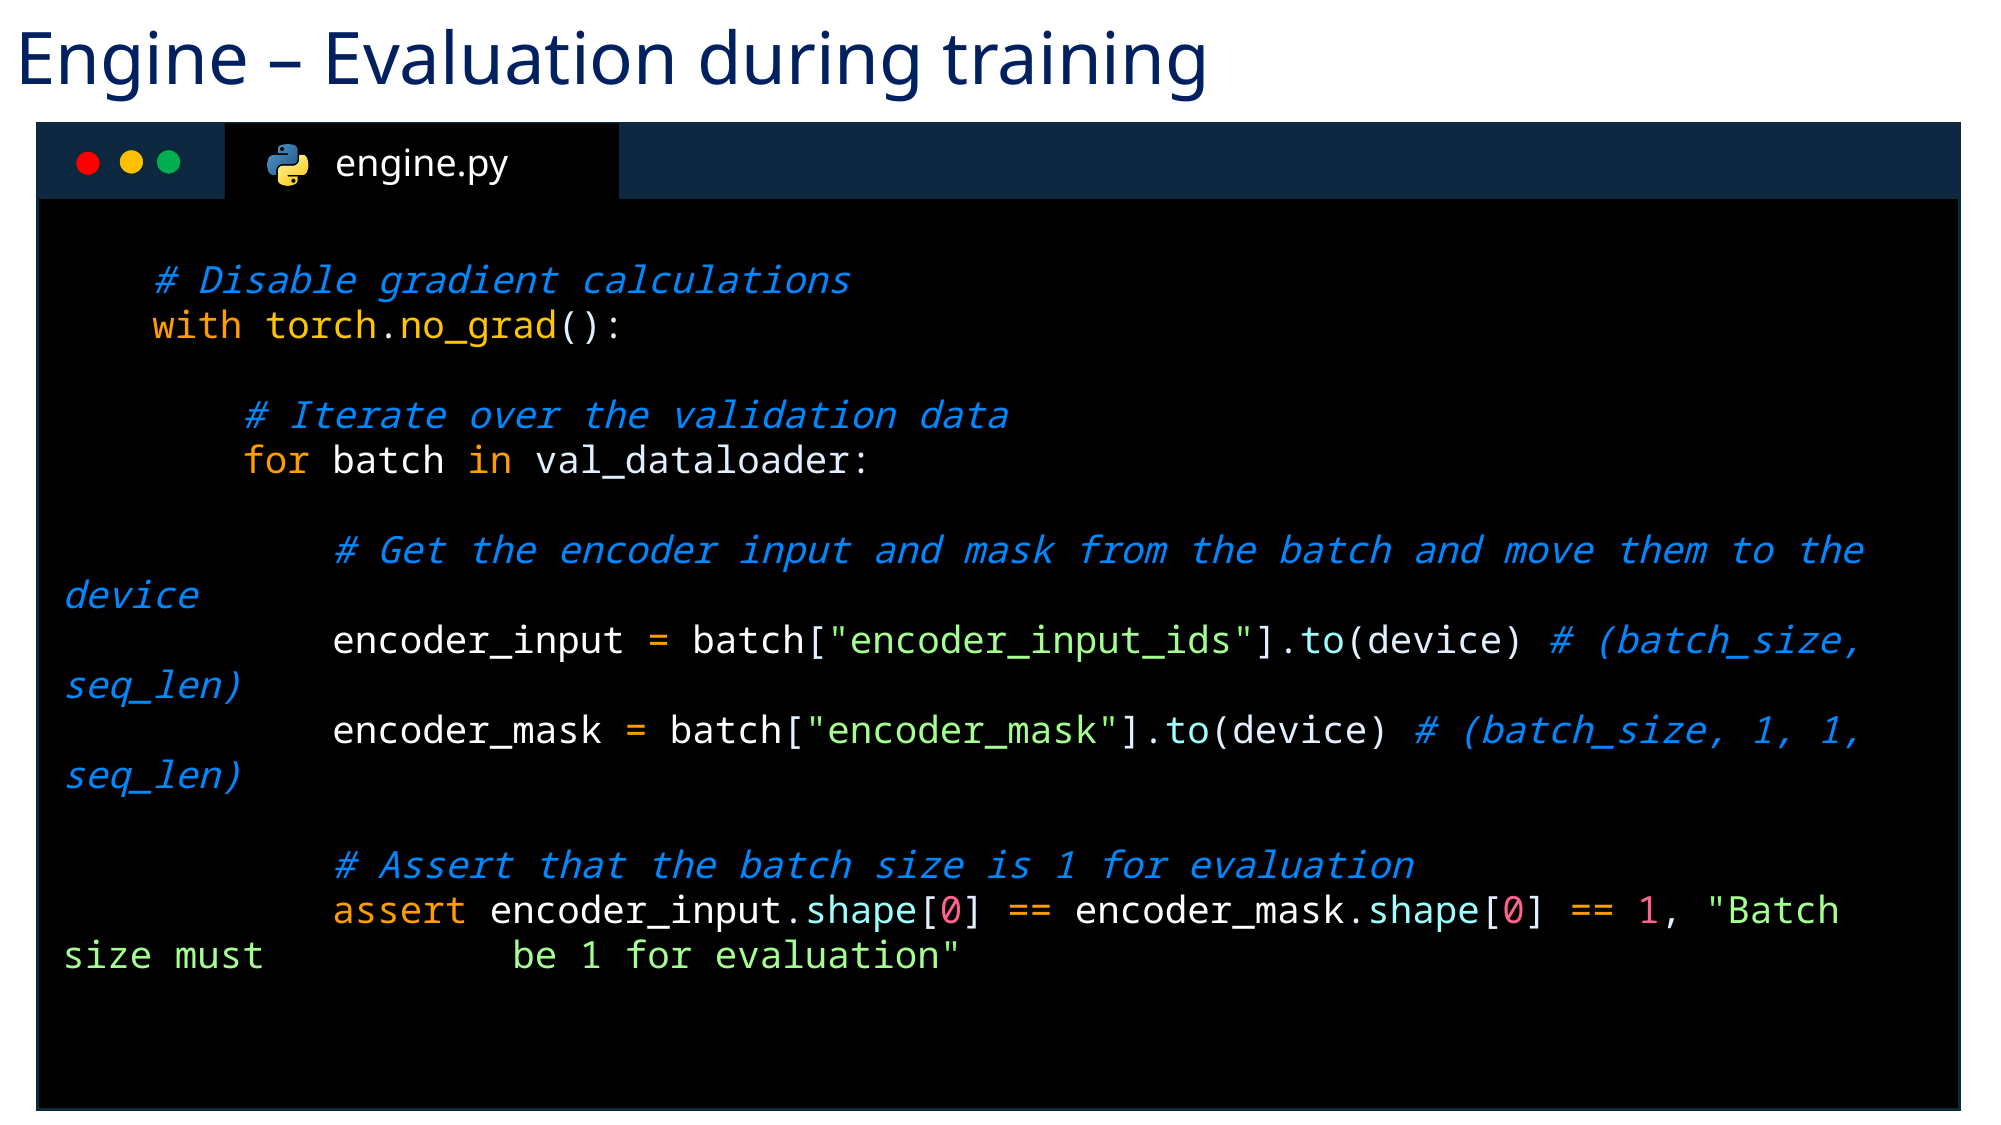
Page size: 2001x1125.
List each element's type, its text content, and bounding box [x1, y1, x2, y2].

picture [266, 143, 311, 192]
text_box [36, 122, 1962, 1111]
text_box Engine – Evaluation during training [0, 13, 1596, 108]
